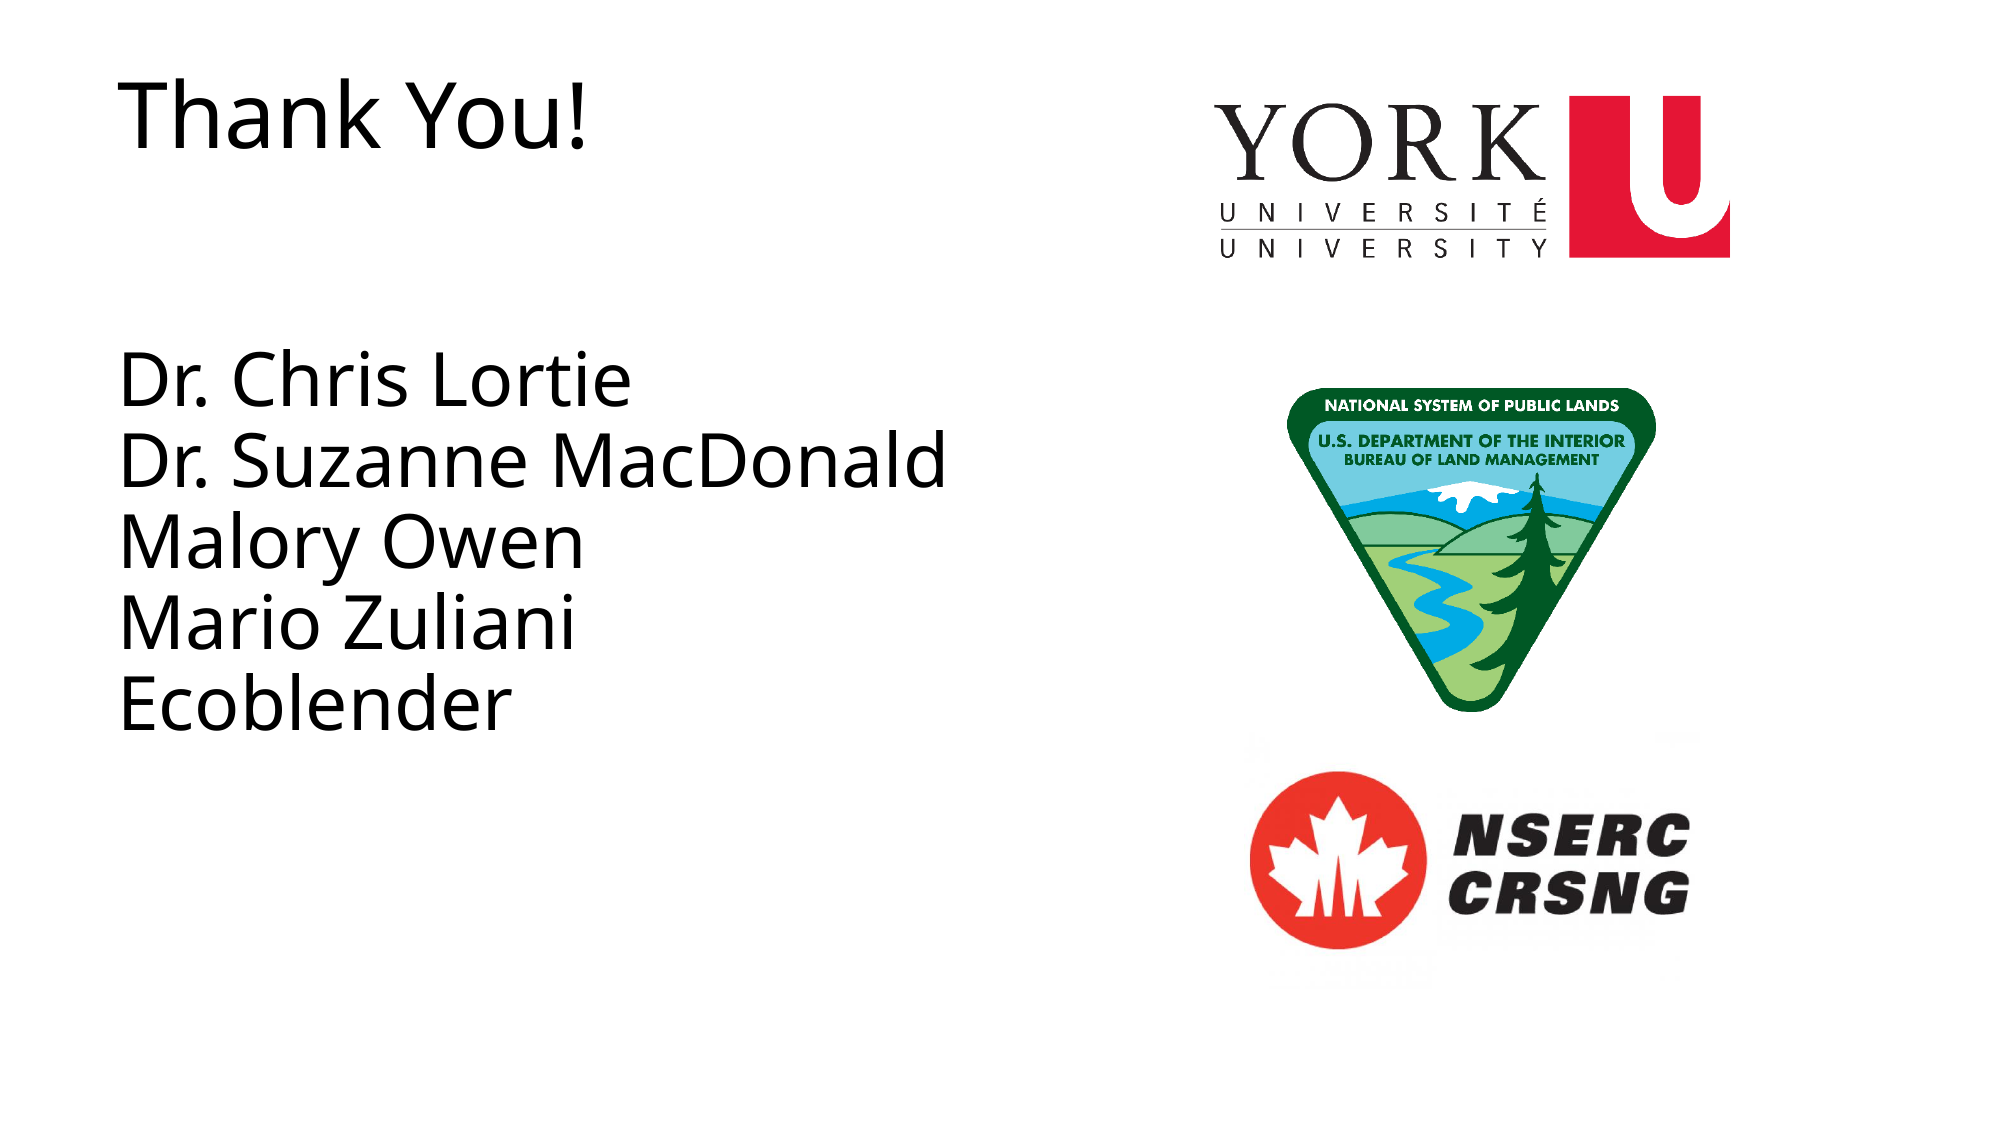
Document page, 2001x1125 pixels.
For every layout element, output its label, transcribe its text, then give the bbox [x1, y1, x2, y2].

text_box Dr. Chris Lortie Dr. Suzanne MacDonald Malory Owen Mario Zuliani Ecoblender [102, 225, 1877, 1062]
picture [1244, 732, 1700, 989]
picture [1287, 388, 1656, 712]
title Thank You! [102, 0, 1753, 225]
picture [1191, 75, 1753, 278]
